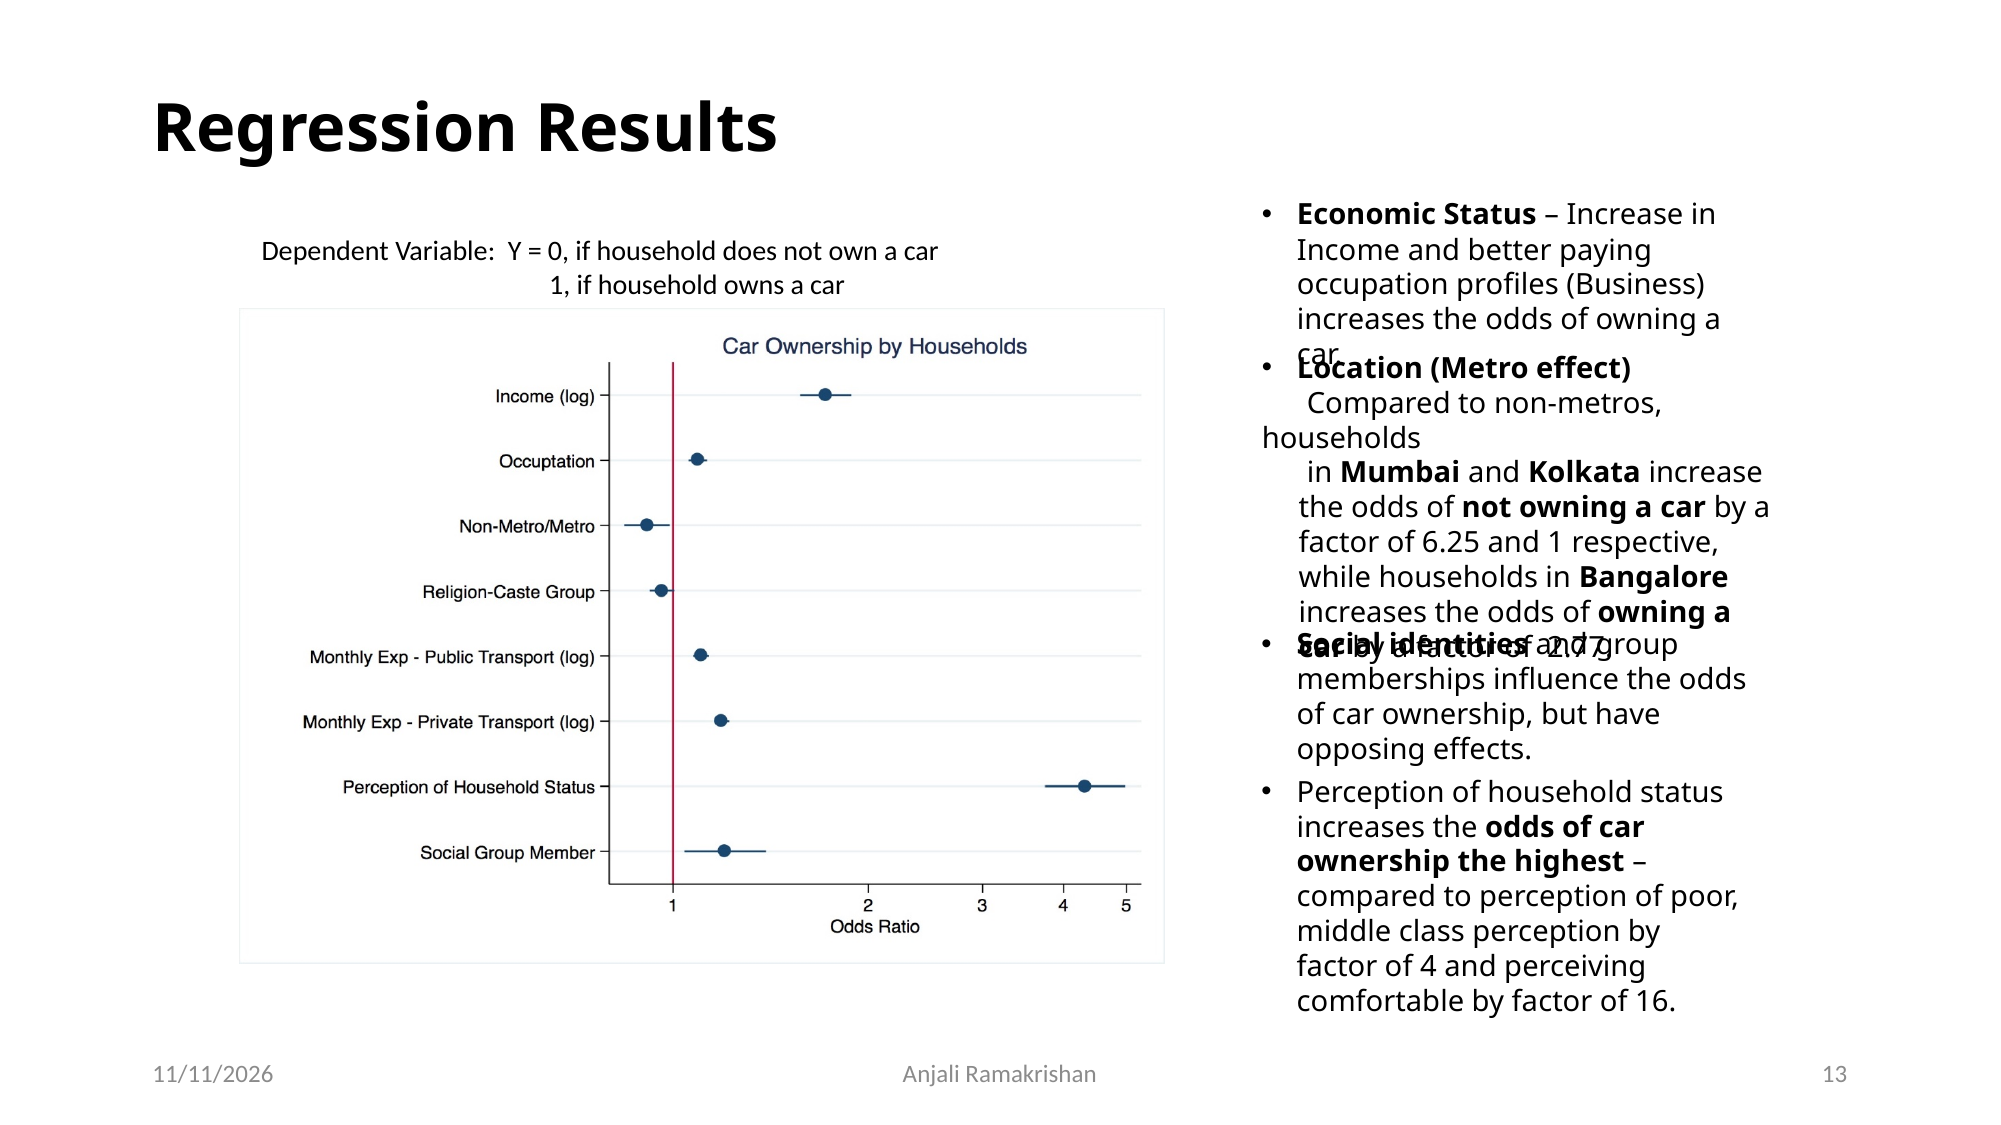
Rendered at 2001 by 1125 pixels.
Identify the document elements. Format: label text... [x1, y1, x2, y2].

text_box Economic Status – Increase in Income and better paying occupation profiles (Business) increases the odds of owning a car. [1247, 188, 1763, 378]
text_box Location (Metro effect) Compared to non-metros, households in Mumbai and Kolkata increase the odds of not owning a car by a factor of 6.25 and 1 respective, while households in Bangalore increases the odds of owning a car by a factor of 2.77. [1247, 341, 1790, 671]
text_box Perception of household status increases the odds of car ownership the highest – compared to perception of poor, middle class perception by factor of 4 and perceiving comfortable by factor of 16. [1246, 765, 1763, 1025]
title Regression Results [137, 90, 1432, 169]
footer Anjali Ramakrishan [662, 1042, 1338, 1103]
text_box Social identities and group memberships influence the odds of car ownership, but have opposing effects. [1246, 618, 1763, 765]
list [239, 308, 1165, 964]
text_box Dependent Variable: Y = 0, if household does not own a car 1, if household owns a car [246, 224, 1083, 308]
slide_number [137, 1042, 588, 1103]
slide_number 13 [1412, 1042, 1863, 1103]
